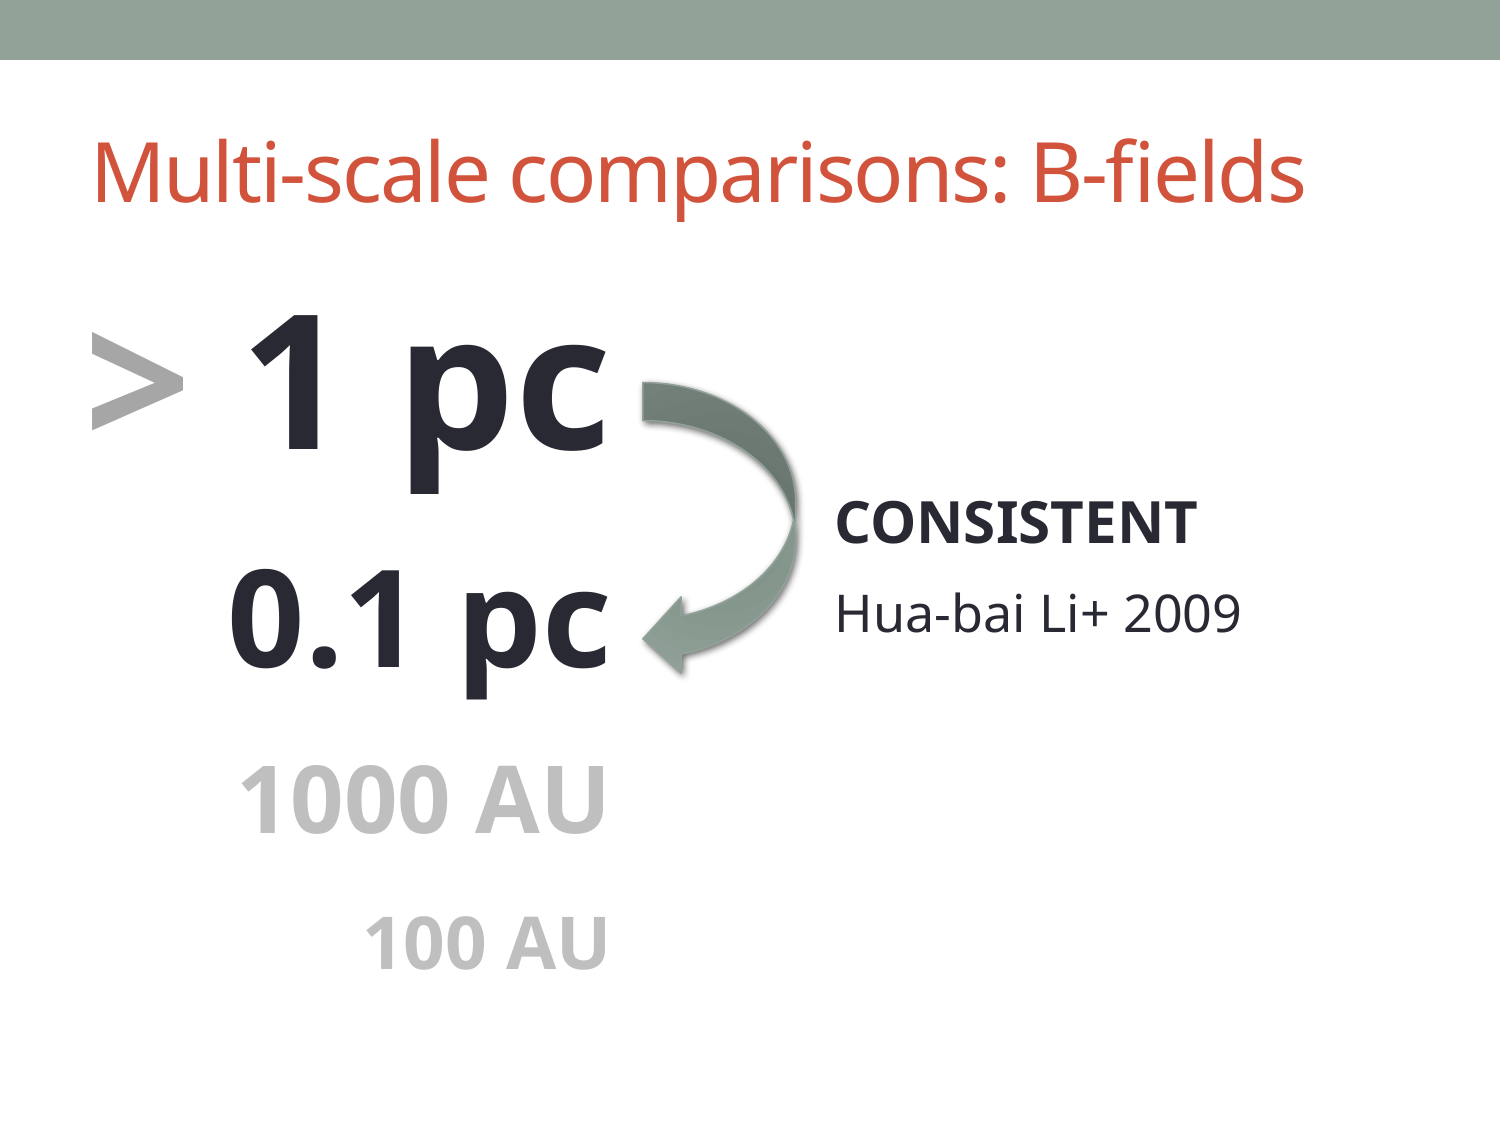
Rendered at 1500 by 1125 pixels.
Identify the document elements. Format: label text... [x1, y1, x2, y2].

title Multi-scale comparisons: B-fields [75, 87, 1425, 250]
text_box CONSISTENT Hua-bai Li+ 2009 [819, 477, 1301, 650]
text_box > 1 pc 0.1 pc 1000 AU 100 AU [20, 254, 627, 992]
text_box [642, 381, 797, 674]
